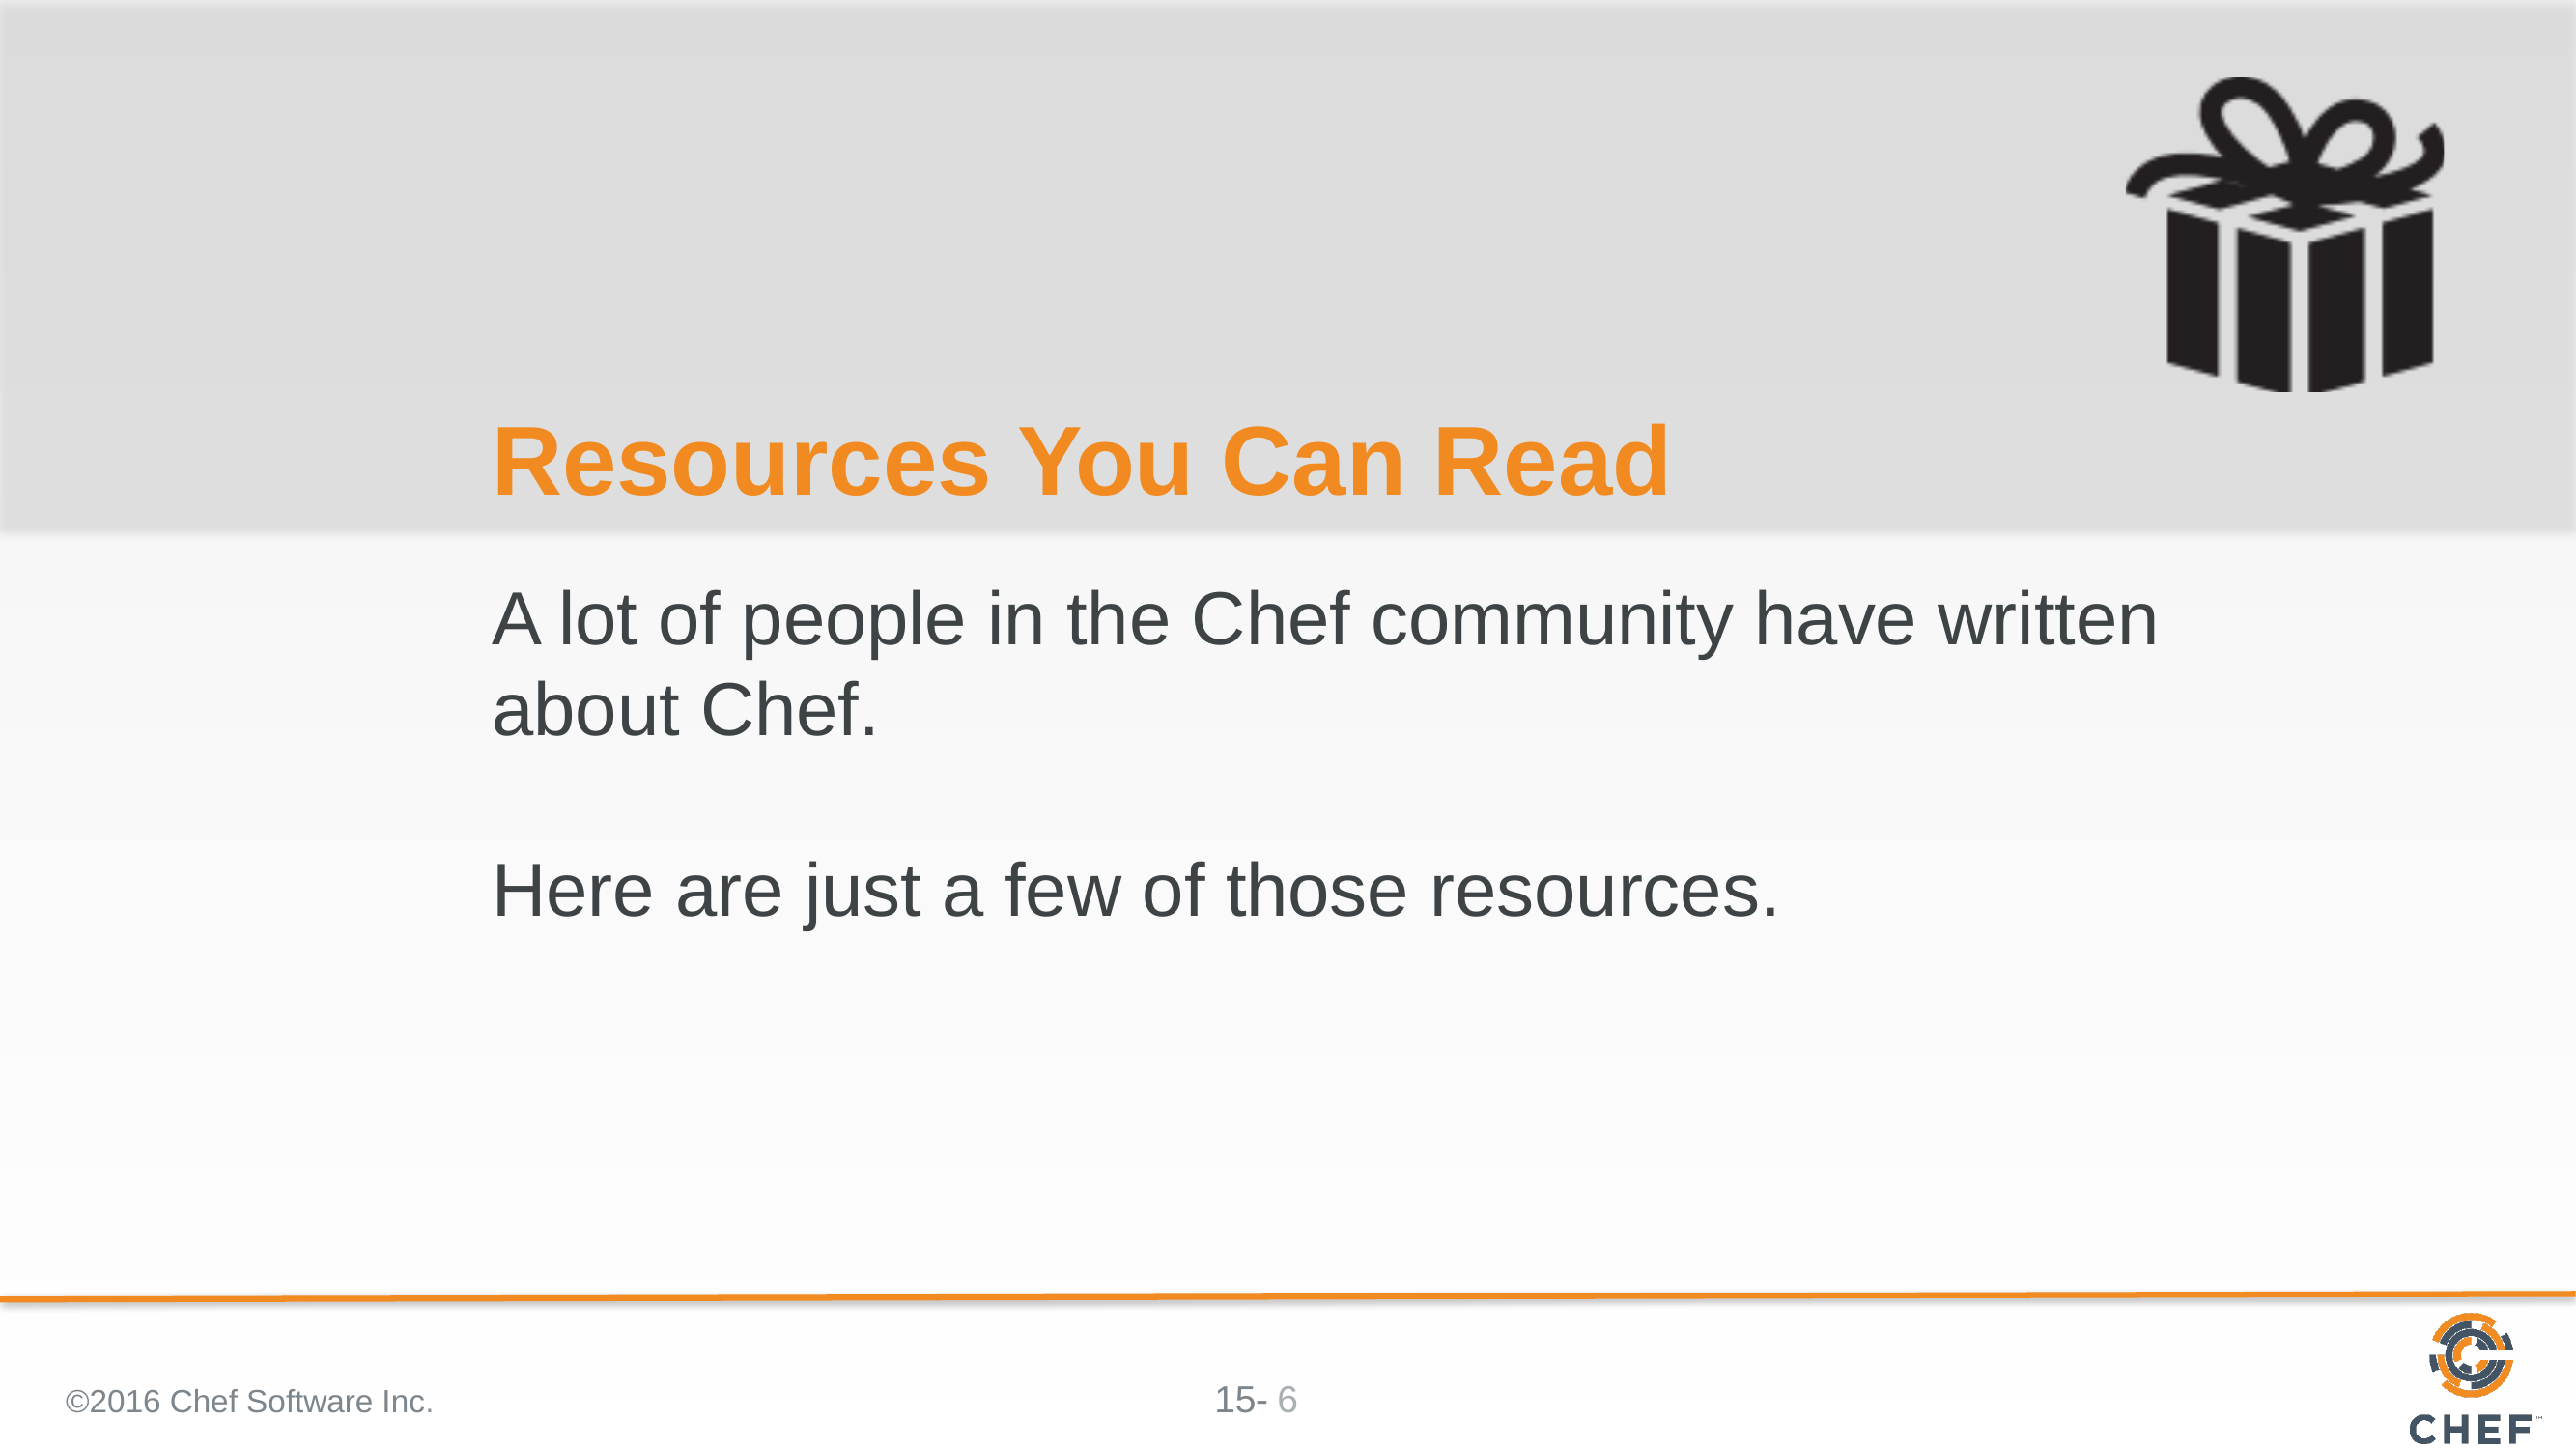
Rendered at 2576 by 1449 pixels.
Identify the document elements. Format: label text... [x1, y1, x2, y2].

subtitle A lot of people in the Chef community have written about Chef. Here are just a few of those resources. [477, 555, 2217, 1087]
title Resources You Can Read [477, 395, 2217, 531]
picture [2399, 1297, 2550, 1449]
slide_number 6 [998, 1359, 1578, 1437]
footer ©2016 Chef Software Inc. [51, 1359, 952, 1440]
